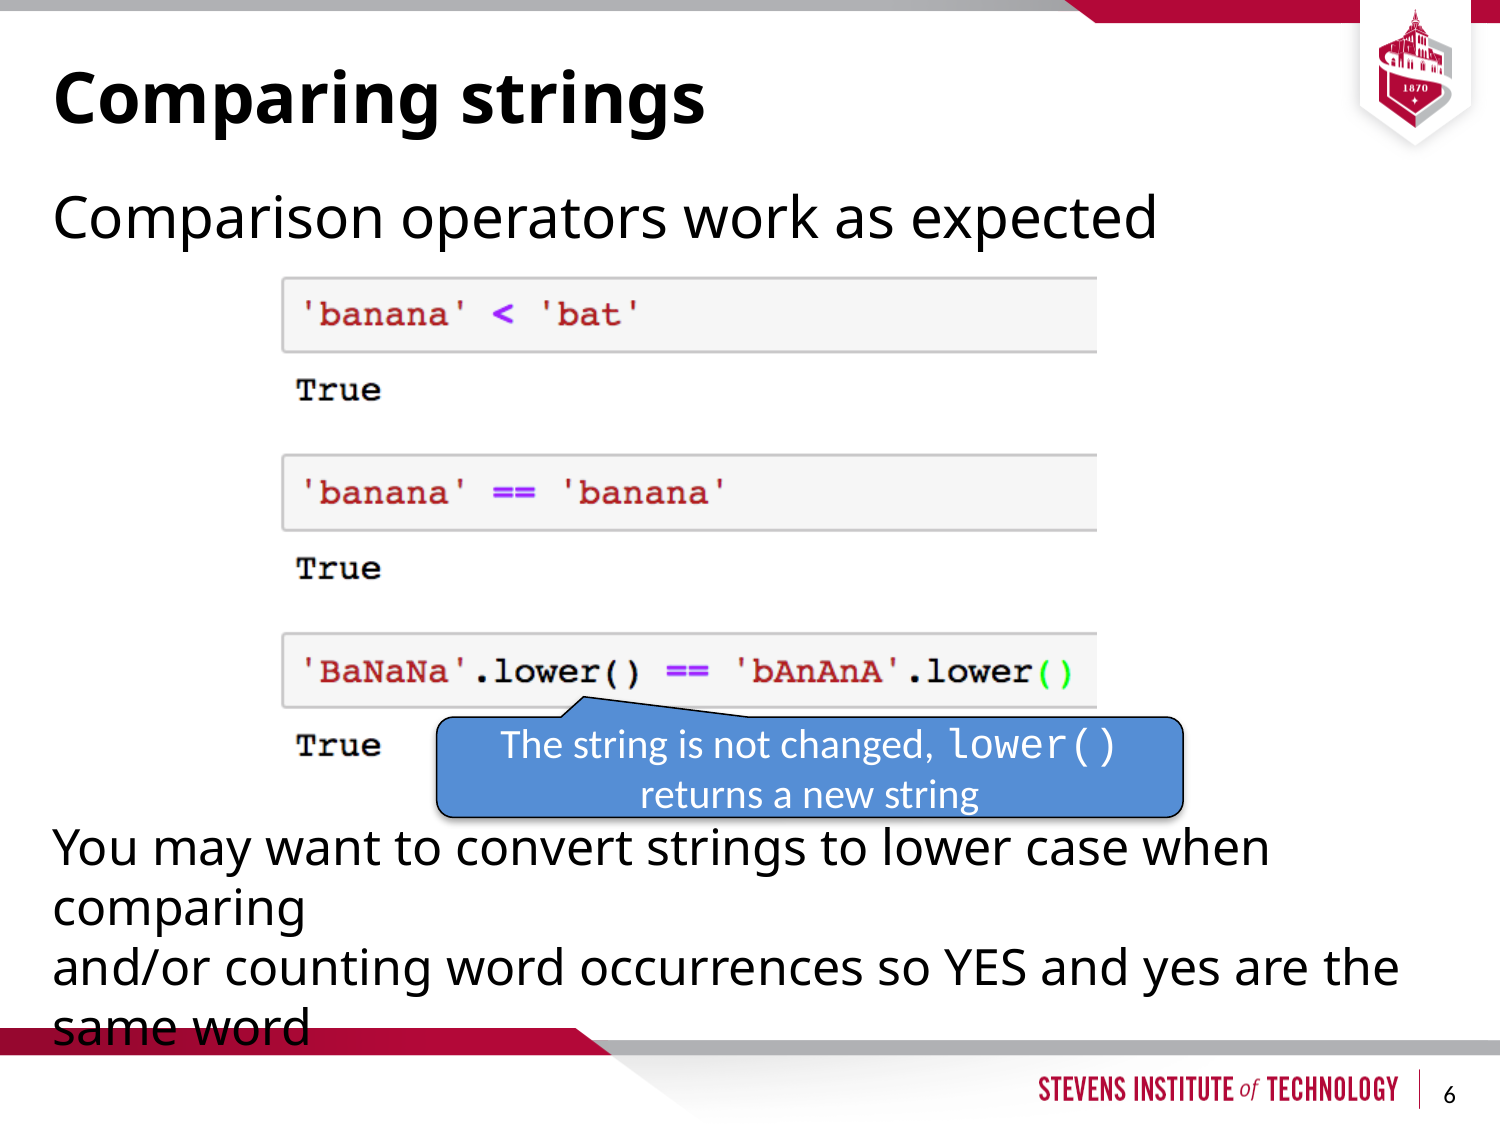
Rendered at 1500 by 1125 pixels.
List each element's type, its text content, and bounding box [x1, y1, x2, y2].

list Comparison operators work as expected You may want to convert strings to lower case when comparing and/or counting word occurrences so YES and yes are the same word [37, 172, 1436, 959]
picture [0, 0, 1500, 160]
slide_number 6 [1428, 1071, 1490, 1108]
picture [277, 271, 1097, 768]
text_box The string is not changed, lower() returns a new string [435, 716, 1184, 819]
picture [0, 1028, 1500, 1125]
title Comparing strings [37, 45, 1338, 150]
